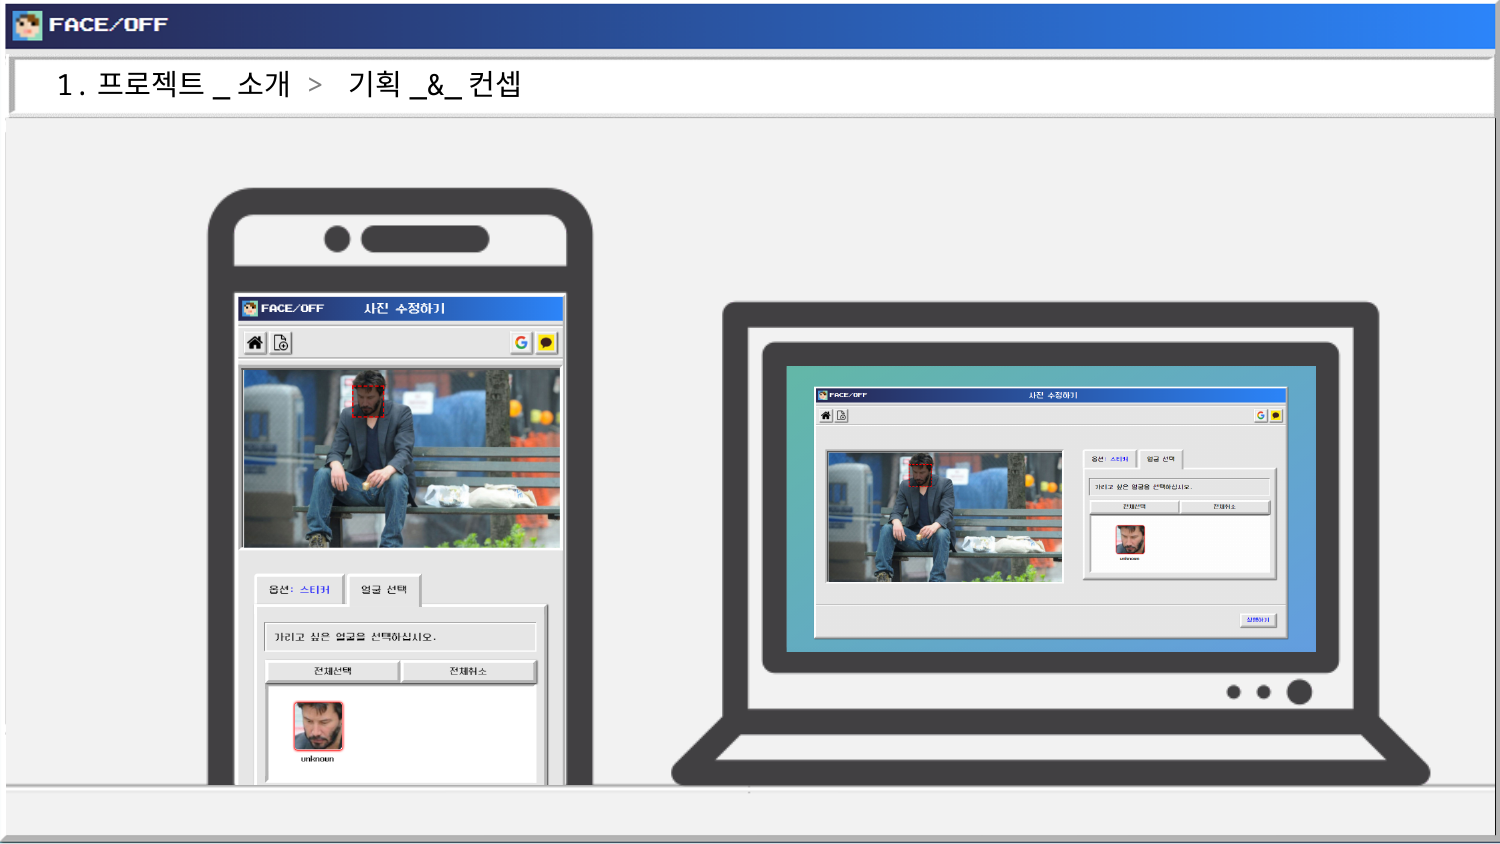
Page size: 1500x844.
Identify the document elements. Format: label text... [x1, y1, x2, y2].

picture [0, 0, 1500, 844]
text_box 1.프로젝트_소개 > 기획_&_컨셉 [41, 58, 819, 109]
